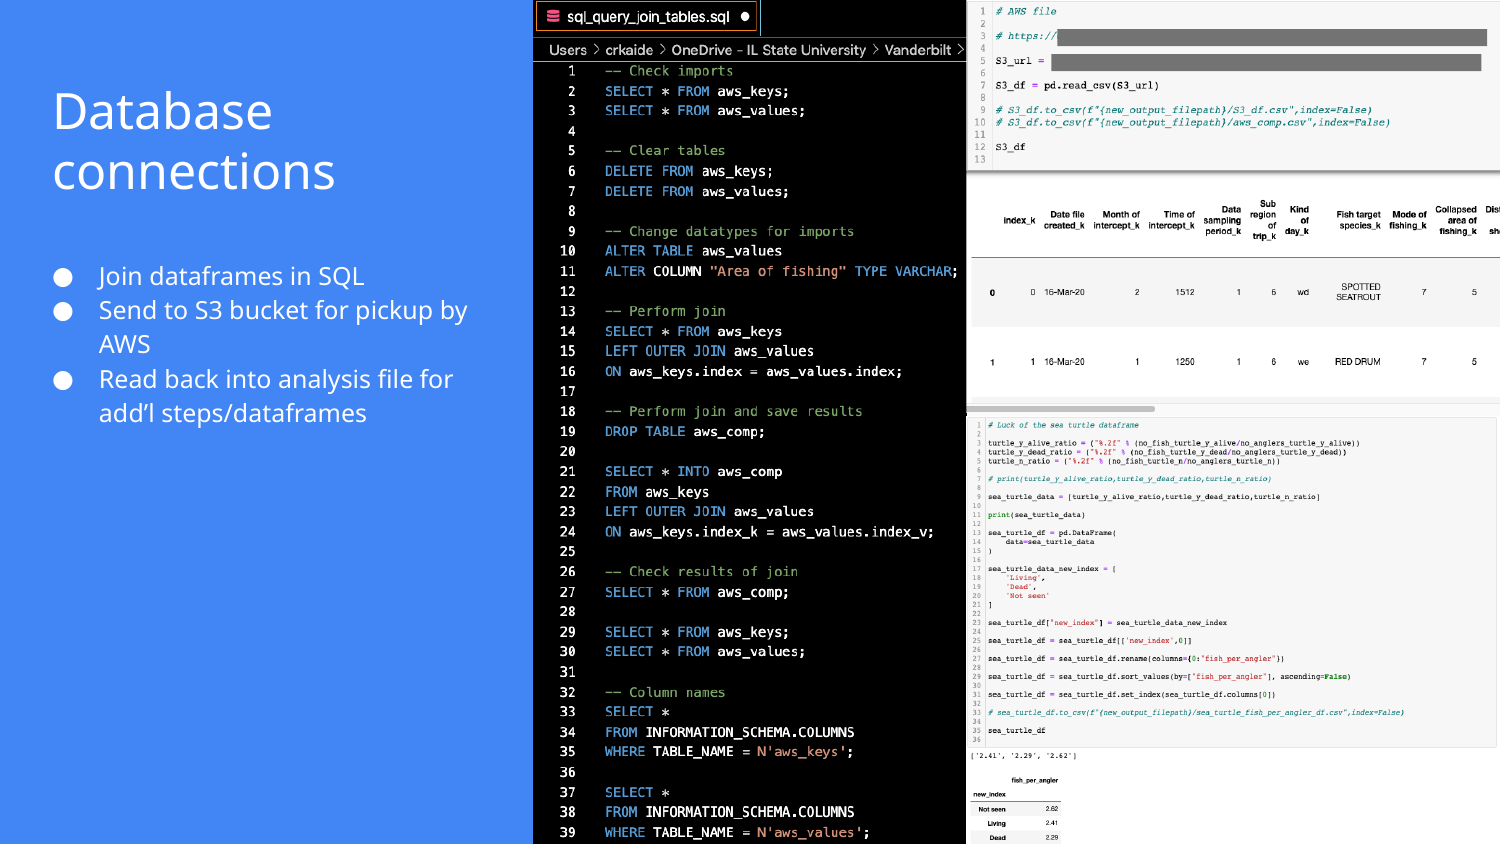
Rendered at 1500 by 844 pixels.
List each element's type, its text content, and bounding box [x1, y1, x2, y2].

picture [533, 0, 1500, 844]
list Join dataframes in SQL Send to S3 bucket for pickup by AWS Read back into analysis file for add’l steps/dataframes [37, 240, 498, 760]
title Database connections [37, 58, 498, 216]
